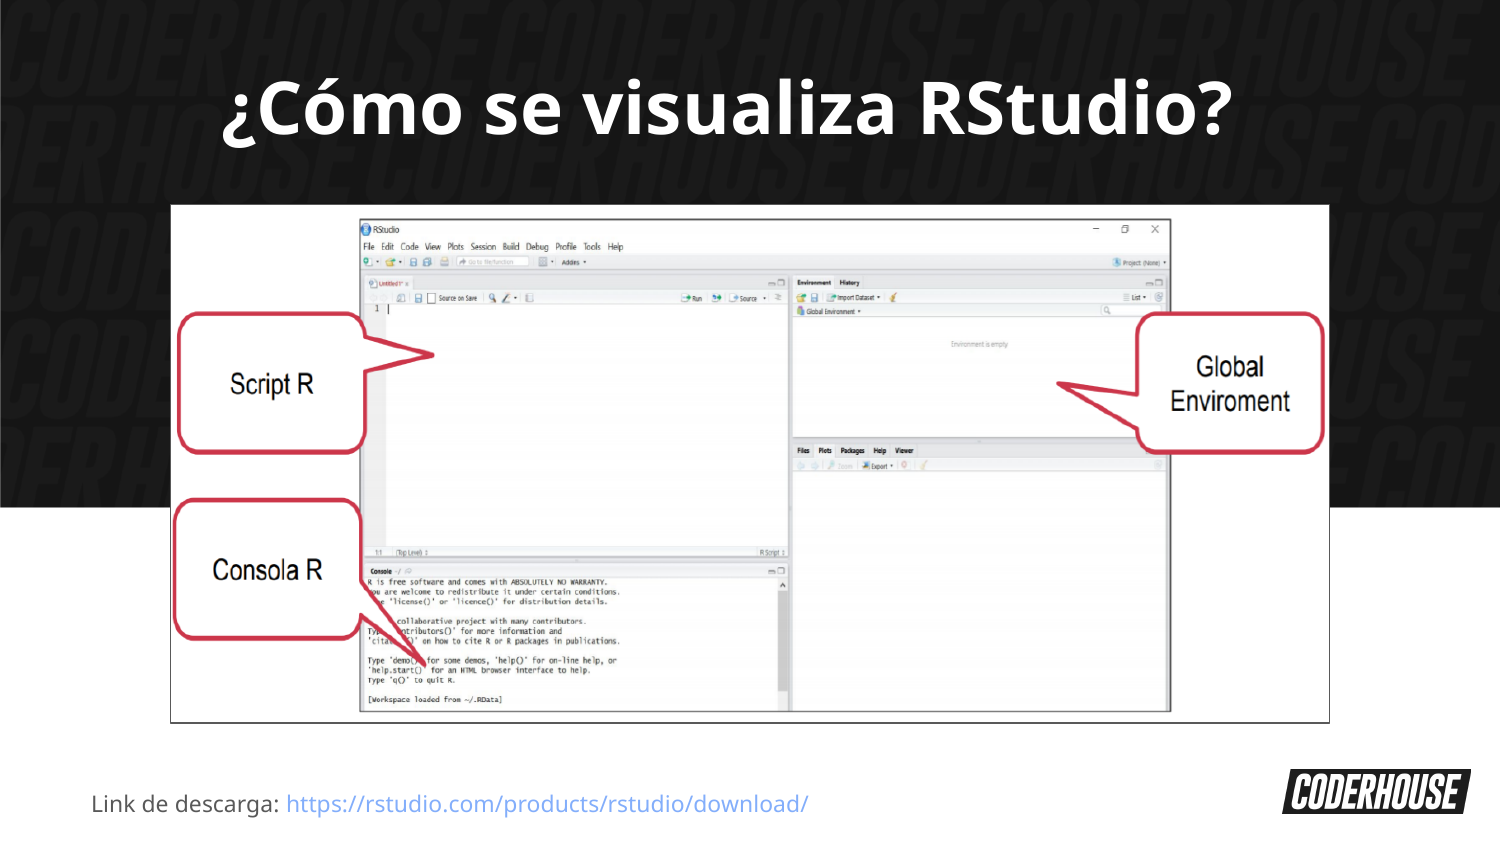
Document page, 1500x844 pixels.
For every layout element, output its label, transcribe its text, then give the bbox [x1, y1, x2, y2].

text_box ¿Cómo se visualiza RStudio? [195, 56, 1261, 166]
picture [0, 0, 1500, 844]
text_box Link de descarga: https://rstudio.com/products/rstudio/download/ [76, 760, 1234, 844]
